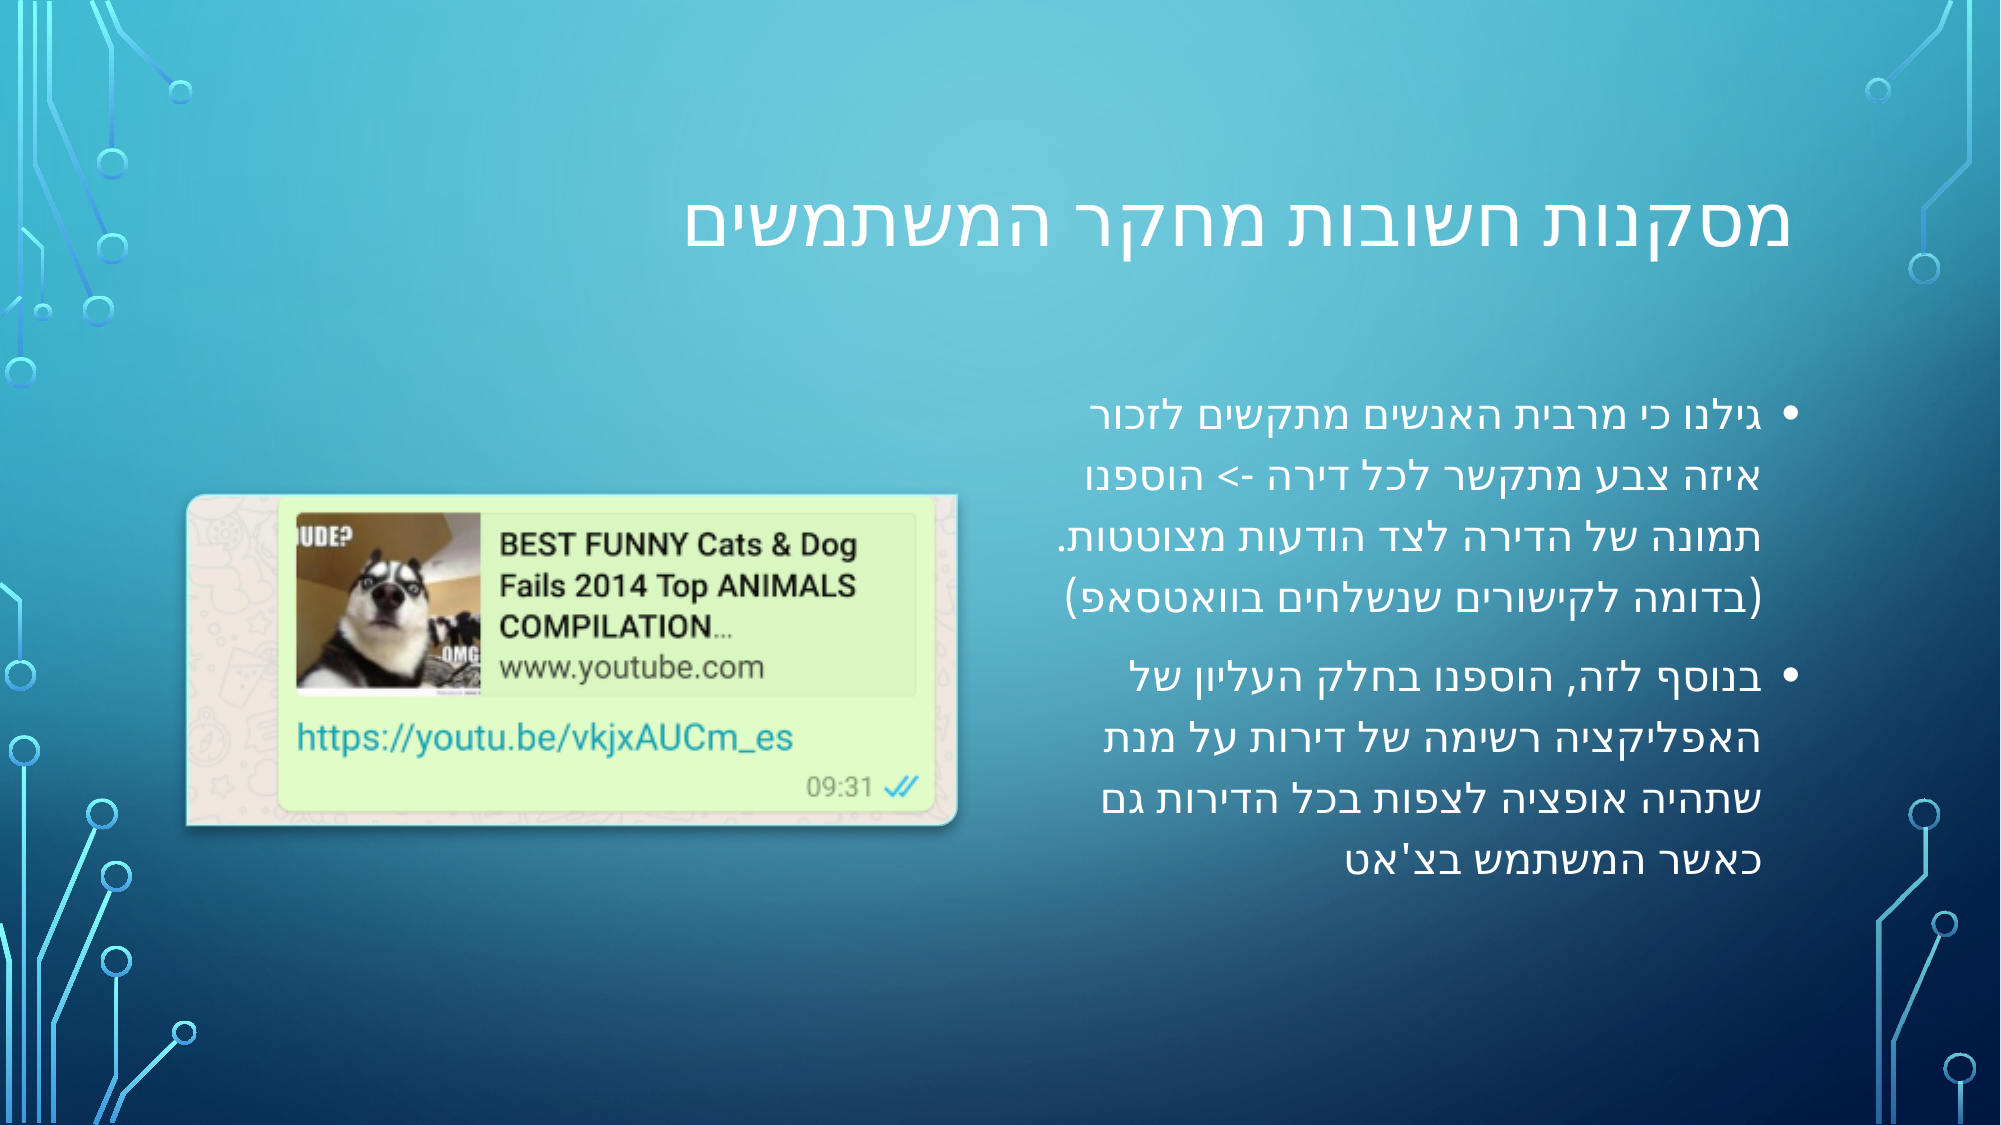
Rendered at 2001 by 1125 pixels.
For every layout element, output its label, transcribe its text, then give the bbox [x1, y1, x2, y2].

picture [186, 494, 957, 826]
title מסקנות חשובות מחקר המשתמשים [187, 101, 1813, 344]
list גילנו כי מרבית האנשים מתקשים לזכור איזה צבע מתקשר לכל דירה -> הוספנו תמונה של הדירה לצד הודעות מצוטטות. (בדומה לקישורים שנשלחים בוואטסאפ) בנוסף לזה, הוספנו בחלק העליון של האפליקציה רשימה של דירות על מנת שתהיה אופציה לצפות בכל הדירות גם כאשר המשתמש בצ'אט [1039, 369, 1813, 950]
